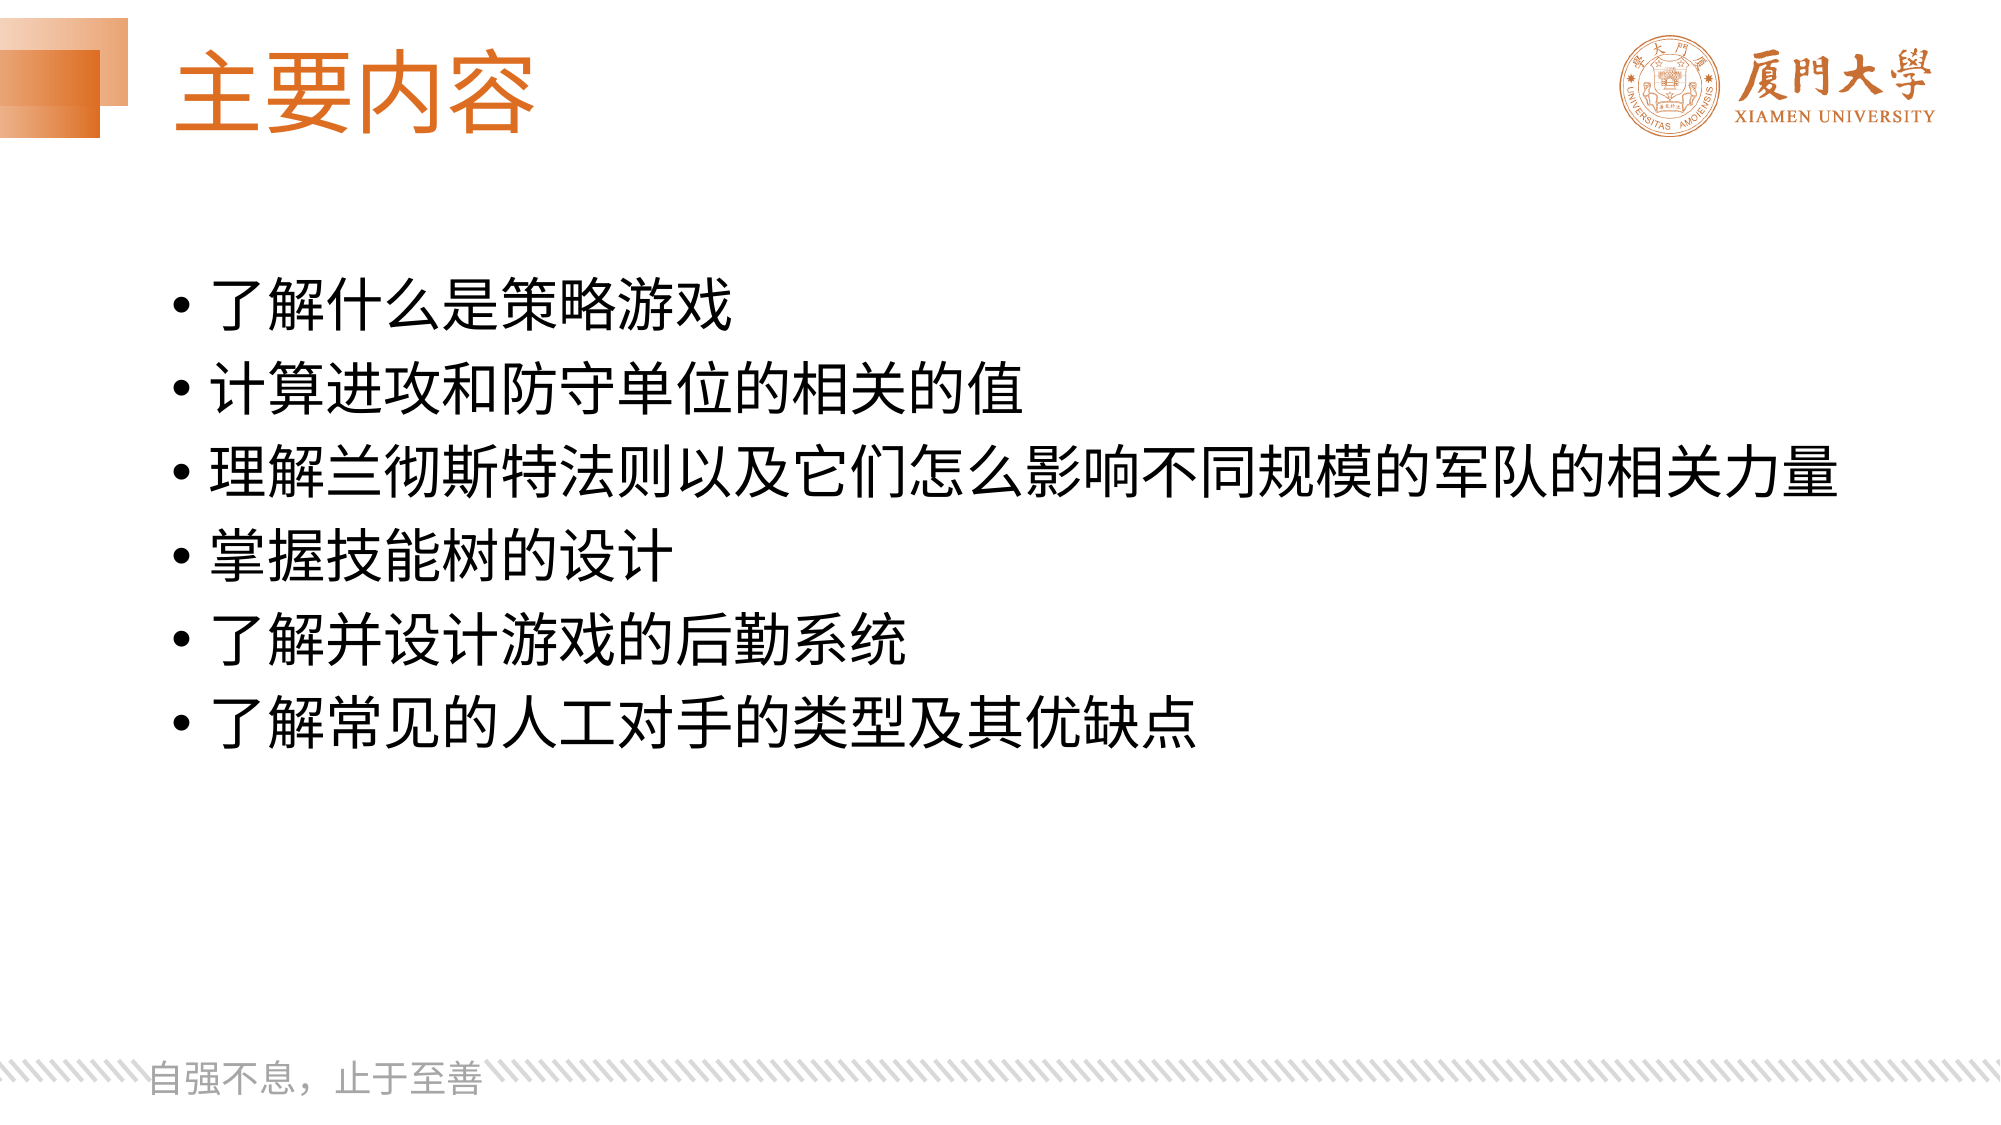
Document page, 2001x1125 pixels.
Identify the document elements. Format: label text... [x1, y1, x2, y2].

list 了解什么是策略游戏 计算进攻和防守单位的相关的值 理解兰彻斯特法则以及它们怎么影响不同规模的军队的相关力量 掌握技能树的设计 了解并设计游戏的后勤系统 了解常见的人工对手的类型及其优缺点 [156, 268, 1882, 996]
title 主要内容 [156, 16, 1882, 177]
